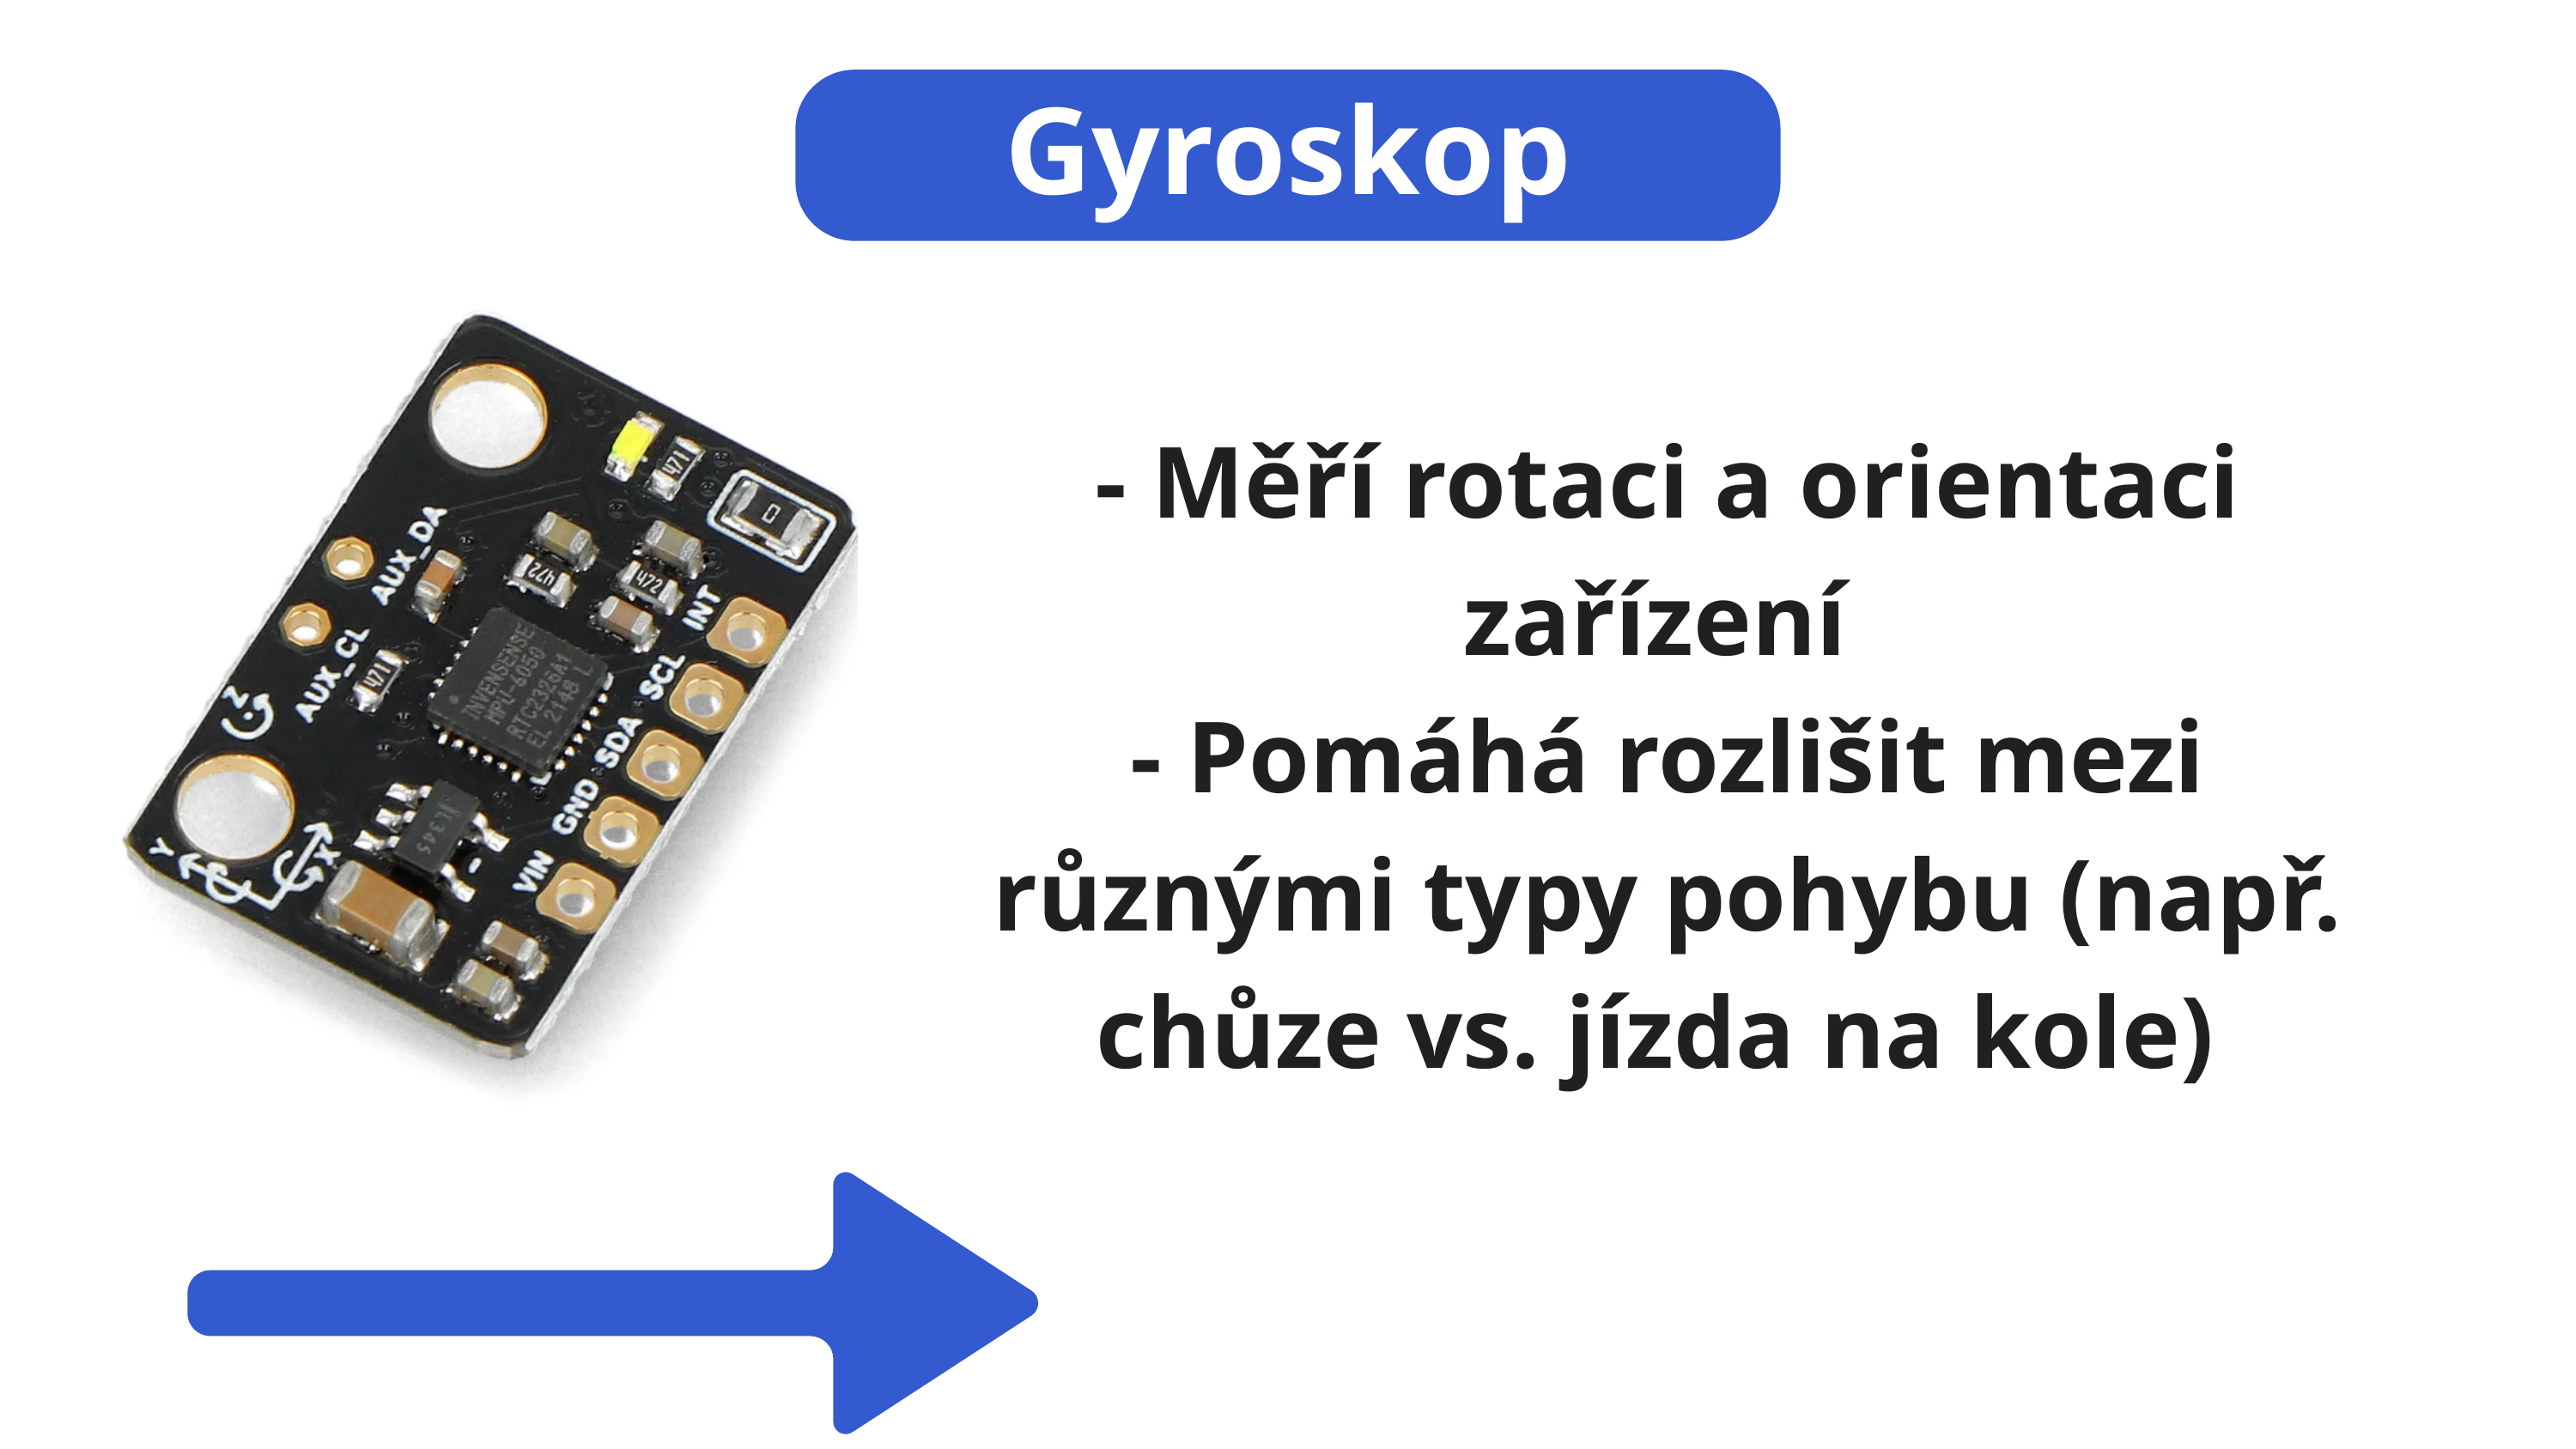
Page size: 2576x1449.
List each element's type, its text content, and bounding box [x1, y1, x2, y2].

text_box Gyroskop [618, 50, 1957, 219]
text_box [795, 69, 1781, 241]
text_box [111, 296, 858, 1107]
text_box - Měří rotaci a orientaci zařízení - Pomáhá rozlišit mezi různými typy pohybu (např. chůze vs. jízda na kole) [987, 399, 2349, 1088]
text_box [187, 1161, 1051, 1446]
